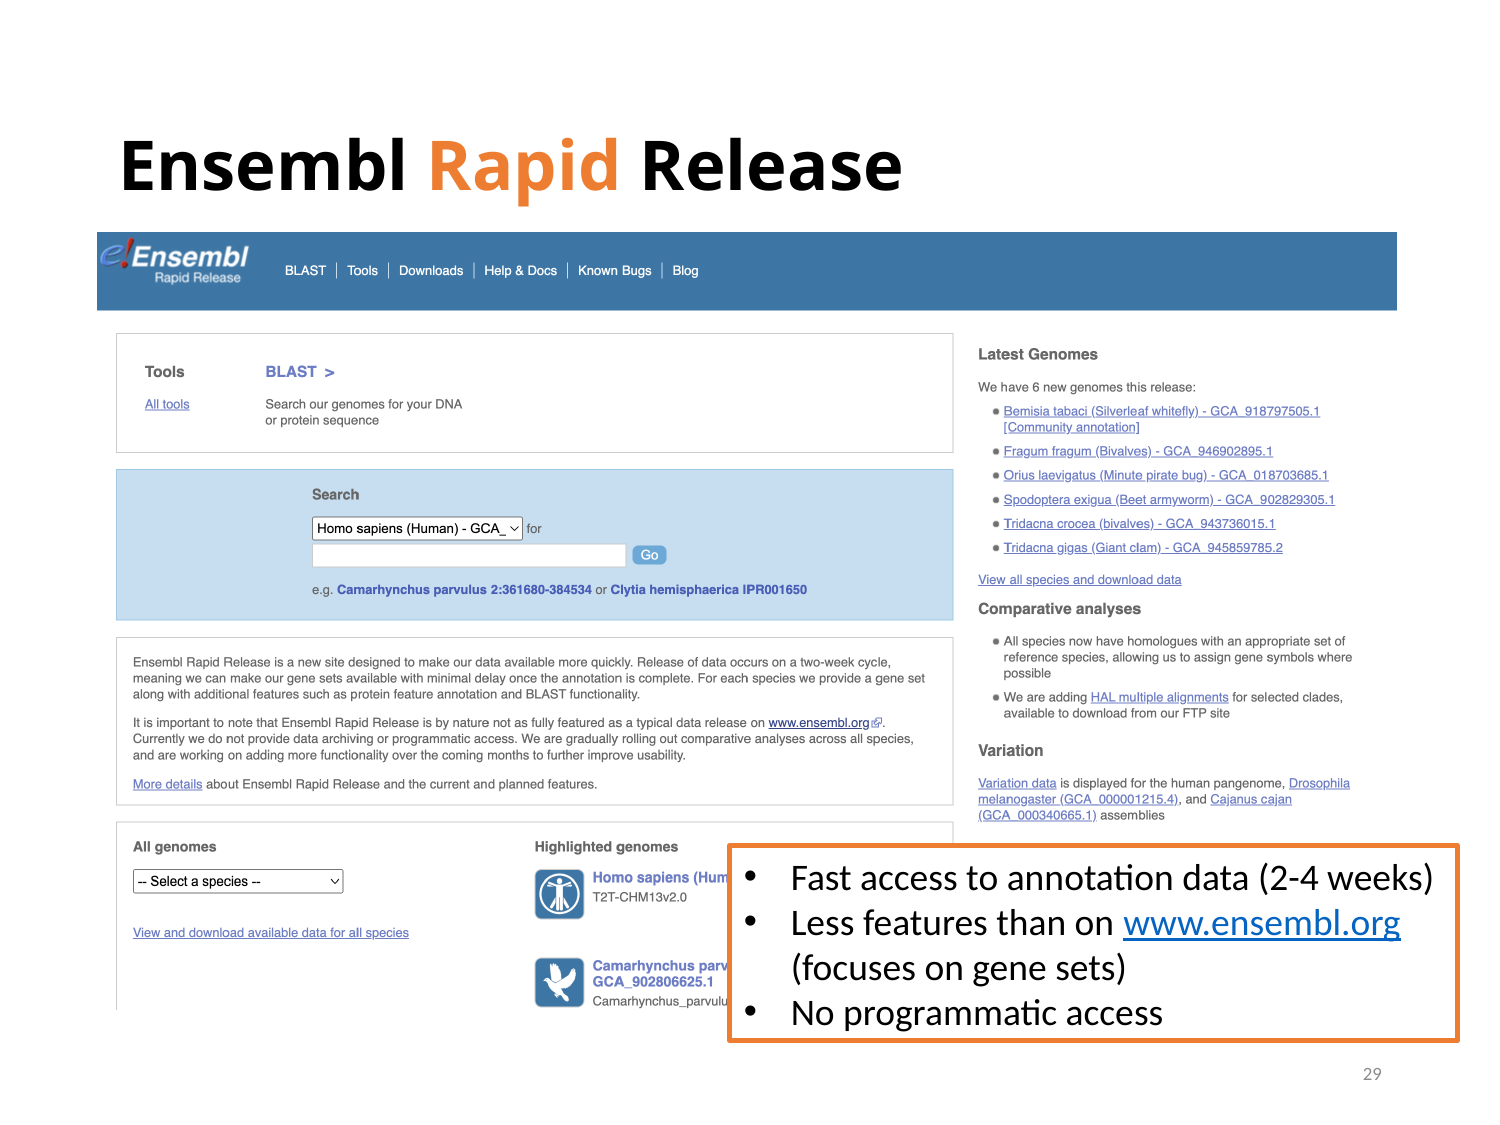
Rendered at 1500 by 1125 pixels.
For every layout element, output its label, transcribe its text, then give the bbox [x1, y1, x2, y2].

title Ensembl Rapid Release [103, 59, 1397, 232]
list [97, 232, 1397, 1010]
slide_number 29 [1059, 1042, 1397, 1103]
text_box Fast access to annotation data (2-4 weeks) Less features than on www.ensembl.org (focuses on gene sets) No programmatic access [729, 845, 1458, 1041]
